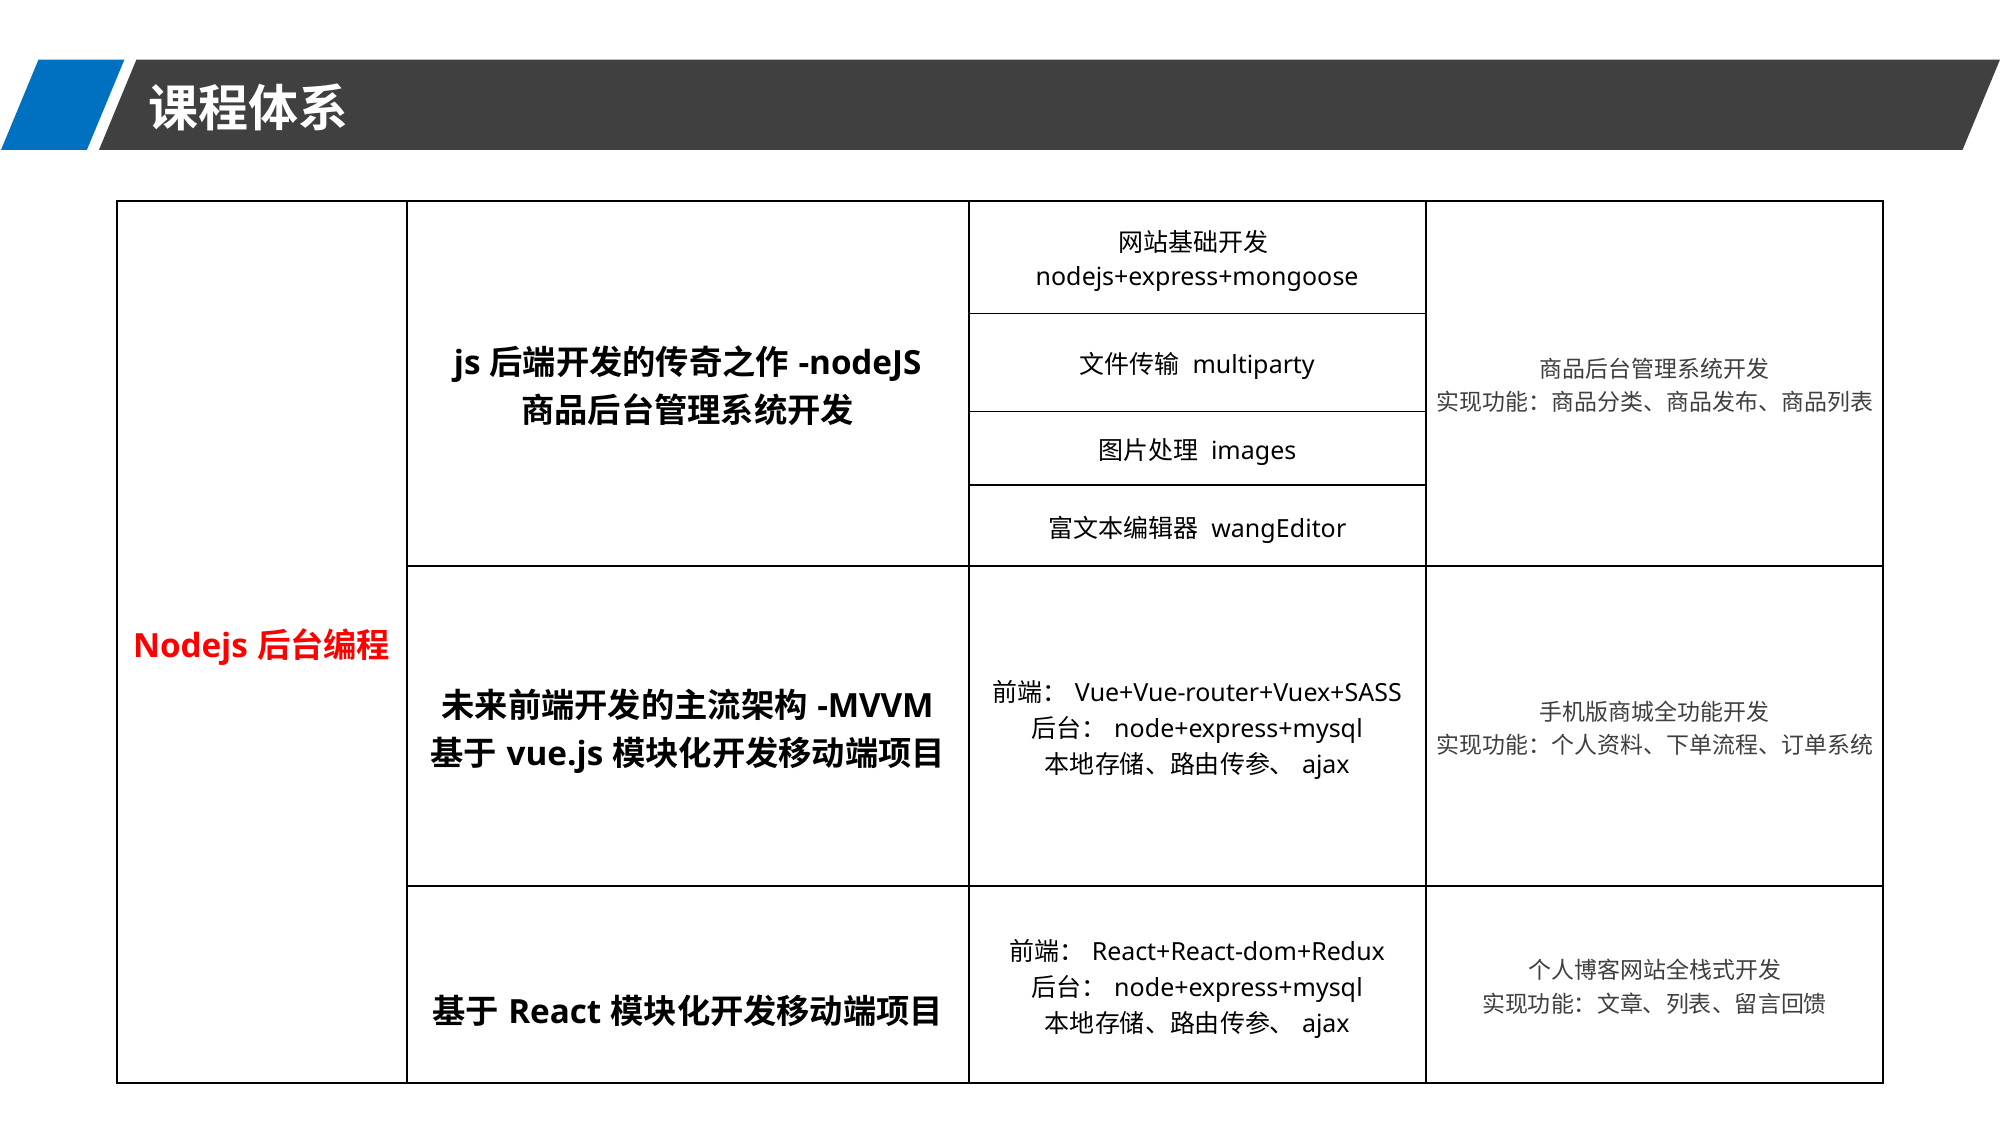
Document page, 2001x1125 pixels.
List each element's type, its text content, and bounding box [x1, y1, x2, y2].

text_box [1, 59, 125, 150]
table_header js后端开发的传奇之作-nodeJS 商品后台管理系统开发 [408, 202, 968, 565]
table_cell 未来前端开发的主流架构-MVVM 基于vue.js模块化开发移动端项目 [408, 567, 968, 885]
table_cell 前端：Vue+Vue-router+Vuex+SASS 后台：node+express+mysql 本地存储、路由传参、ajax [970, 567, 1425, 885]
table_cell 前端：React+React-dom+Redux 后台：node+express+mysql 本地存储、路由传参、ajax [970, 887, 1425, 1082]
text_box [98, 59, 2000, 150]
table_header 商品后台管理系统开发 实现功能：商品分类、商品发布、商品列表 [1427, 202, 1882, 565]
table_cell 富文本编辑器 wangEditor [970, 486, 1425, 565]
table_header Nodejs后台编程 [118, 202, 406, 1082]
table_cell 个人博客网站全栈式开发 实现功能：文章、列表、留言回馈 [1427, 887, 1882, 1082]
table_header 网站基础开发nodejs+express+mongoose [970, 202, 1425, 313]
table_cell 文件传输 multiparty [970, 314, 1425, 411]
table_cell 基于React模块化开发移动端项目 [408, 887, 968, 1082]
table_cell 手机版商城全功能开发 实现功能：个人资料、下单流程、订单系统 [1427, 567, 1882, 885]
table_cell 图片处理 images [970, 412, 1425, 484]
text_box 课程体系 [134, 69, 565, 145]
